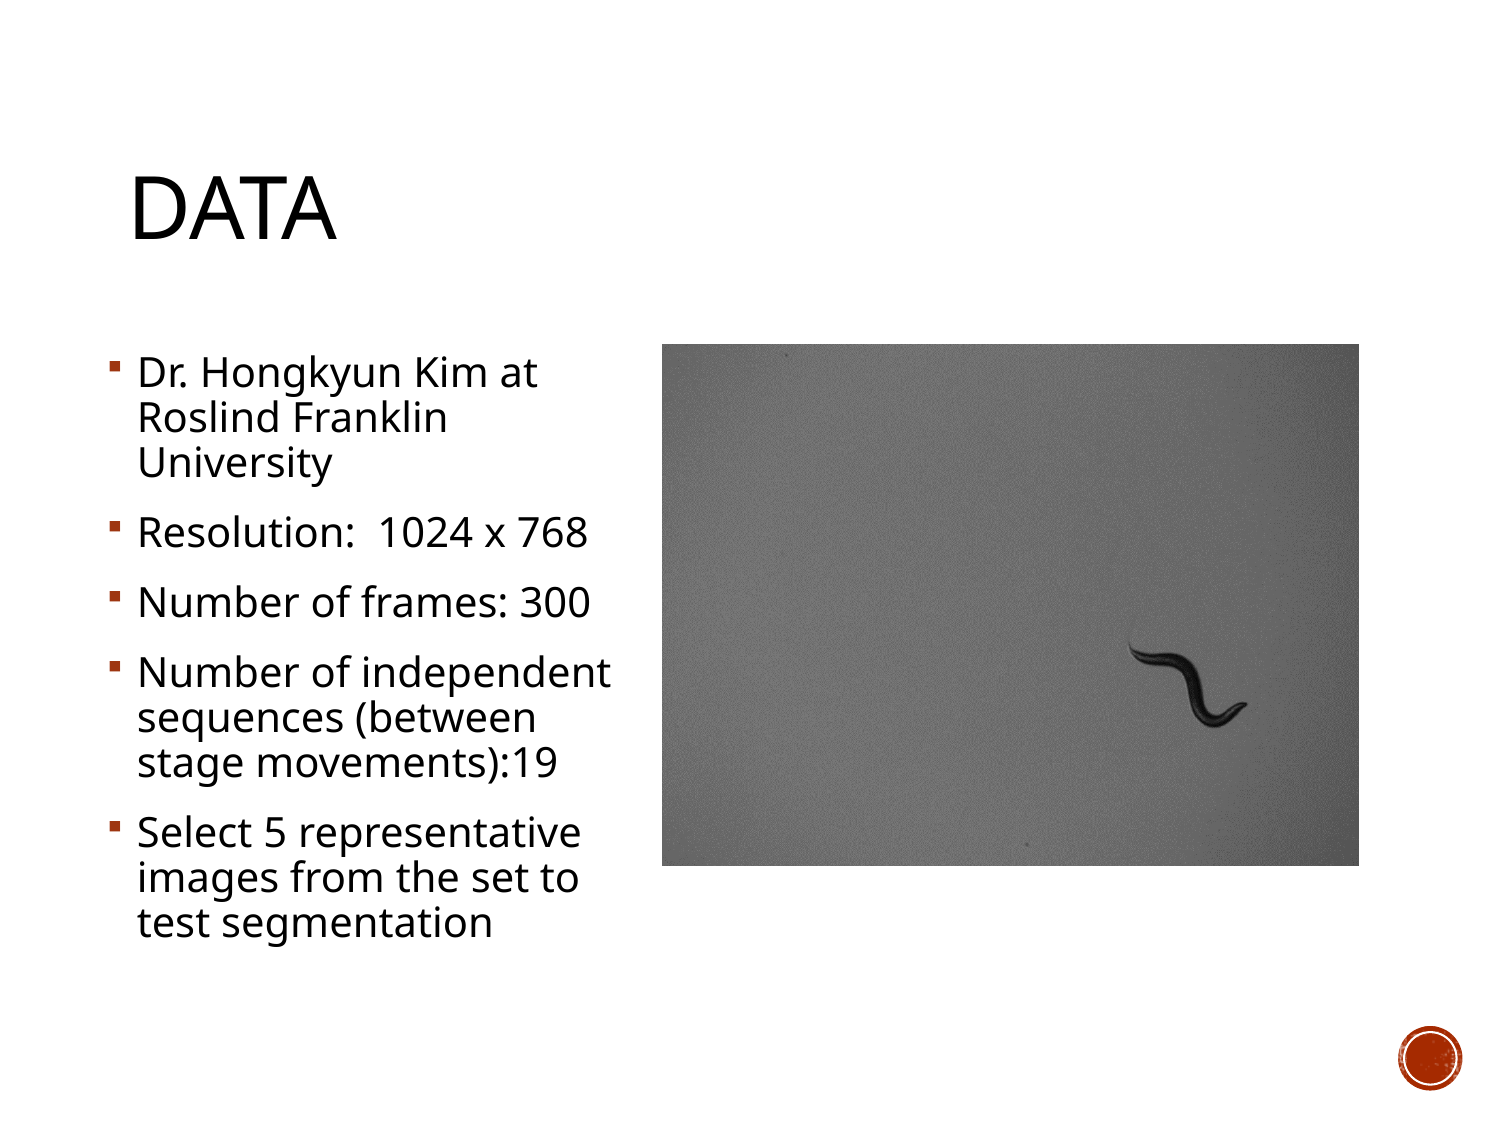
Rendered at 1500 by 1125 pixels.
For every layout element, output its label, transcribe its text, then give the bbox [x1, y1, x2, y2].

title DAta [112, 79, 1388, 344]
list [665, 346, 1359, 866]
list Dr. Hongkyun Kim at Roslind Franklin University Resolution: 1024 x 768 Number of frames: 300 Number of independent sequences (between stage movements):19 Select 5 representative images from the set to test segmentation [91, 343, 635, 996]
